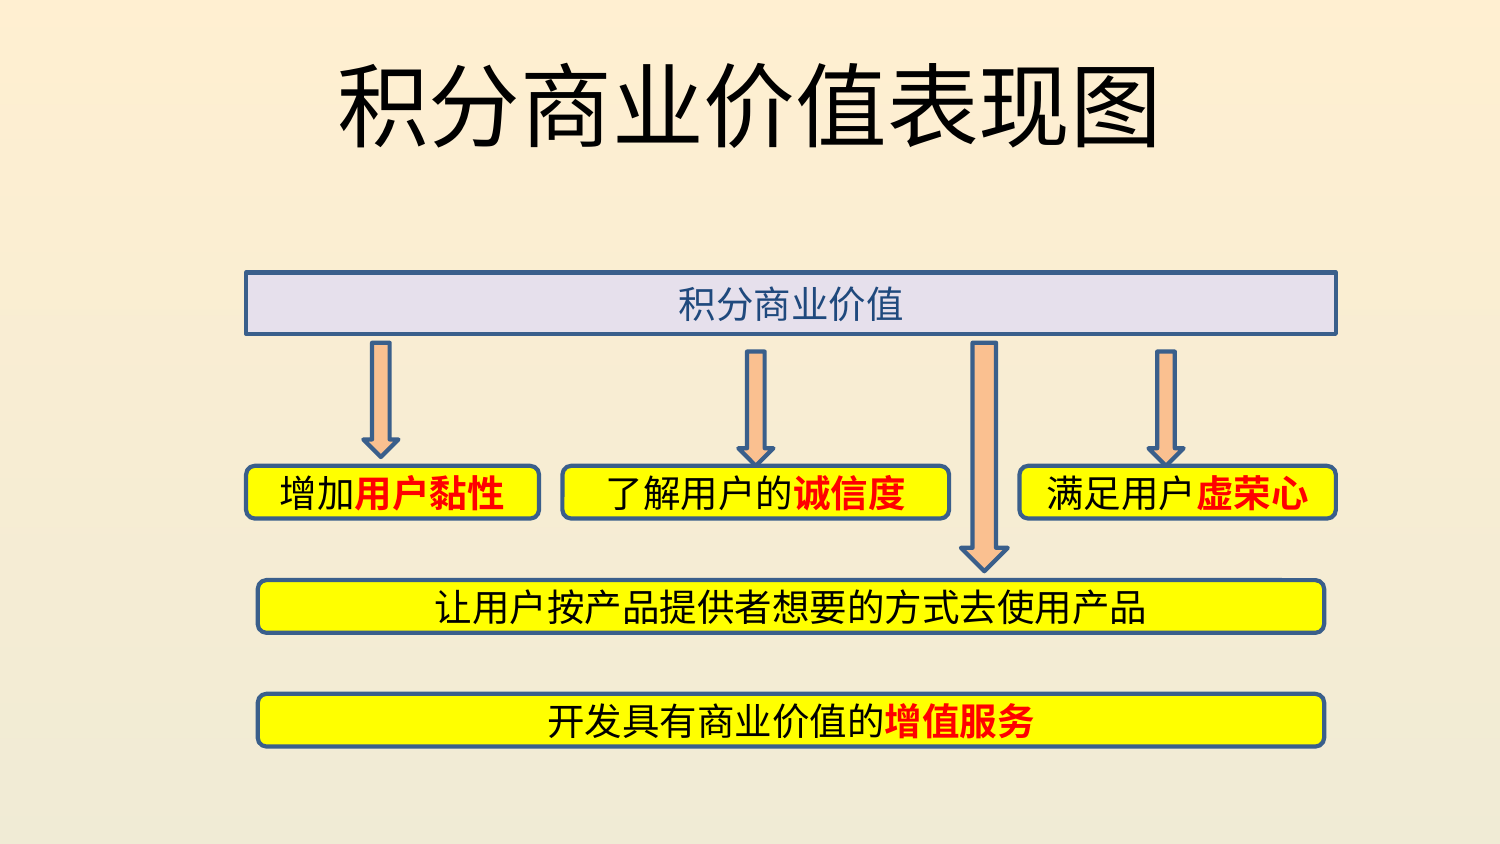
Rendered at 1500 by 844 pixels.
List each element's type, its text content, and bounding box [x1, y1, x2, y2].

text_box [958, 340, 1010, 574]
text_box [1146, 349, 1186, 468]
text_box 了解用户的诚信度 [560, 463, 952, 521]
text_box [736, 349, 776, 468]
text_box 积分商业价值 [244, 270, 1338, 336]
text_box 增加用户黏性 [243, 463, 542, 521]
text_box 让用户按产品提供者想要的方式去使用产品 [255, 577, 1327, 635]
title 积分商业价值表现图 [75, 33, 1425, 175]
text_box 开发具有商业价值的增值服务 [255, 691, 1327, 749]
text_box 满足用户虚荣心 [1017, 463, 1338, 521]
text_box [361, 340, 401, 460]
